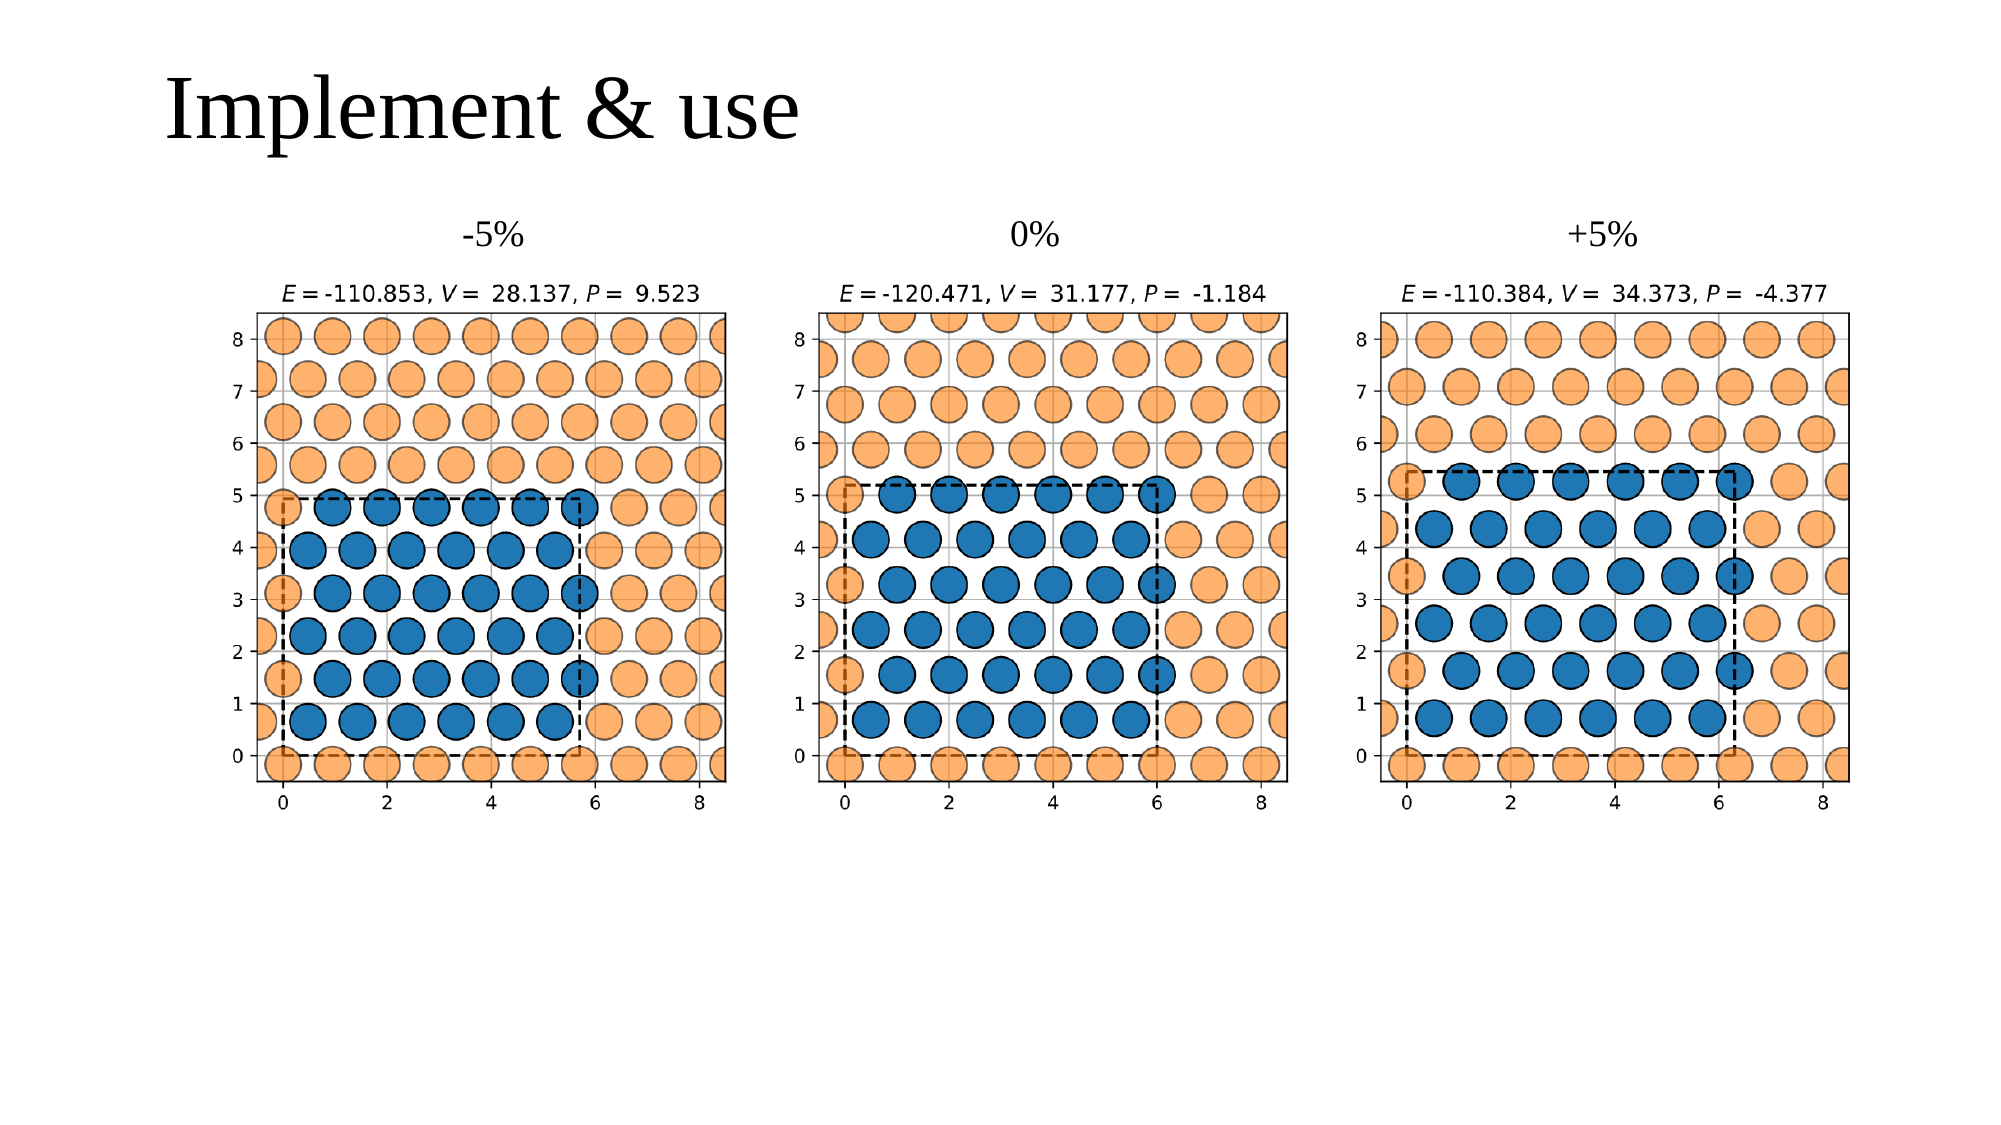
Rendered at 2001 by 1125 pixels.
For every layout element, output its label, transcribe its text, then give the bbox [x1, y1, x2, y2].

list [0, 200, 2000, 887]
title Implement & use [149, 0, 1875, 200]
